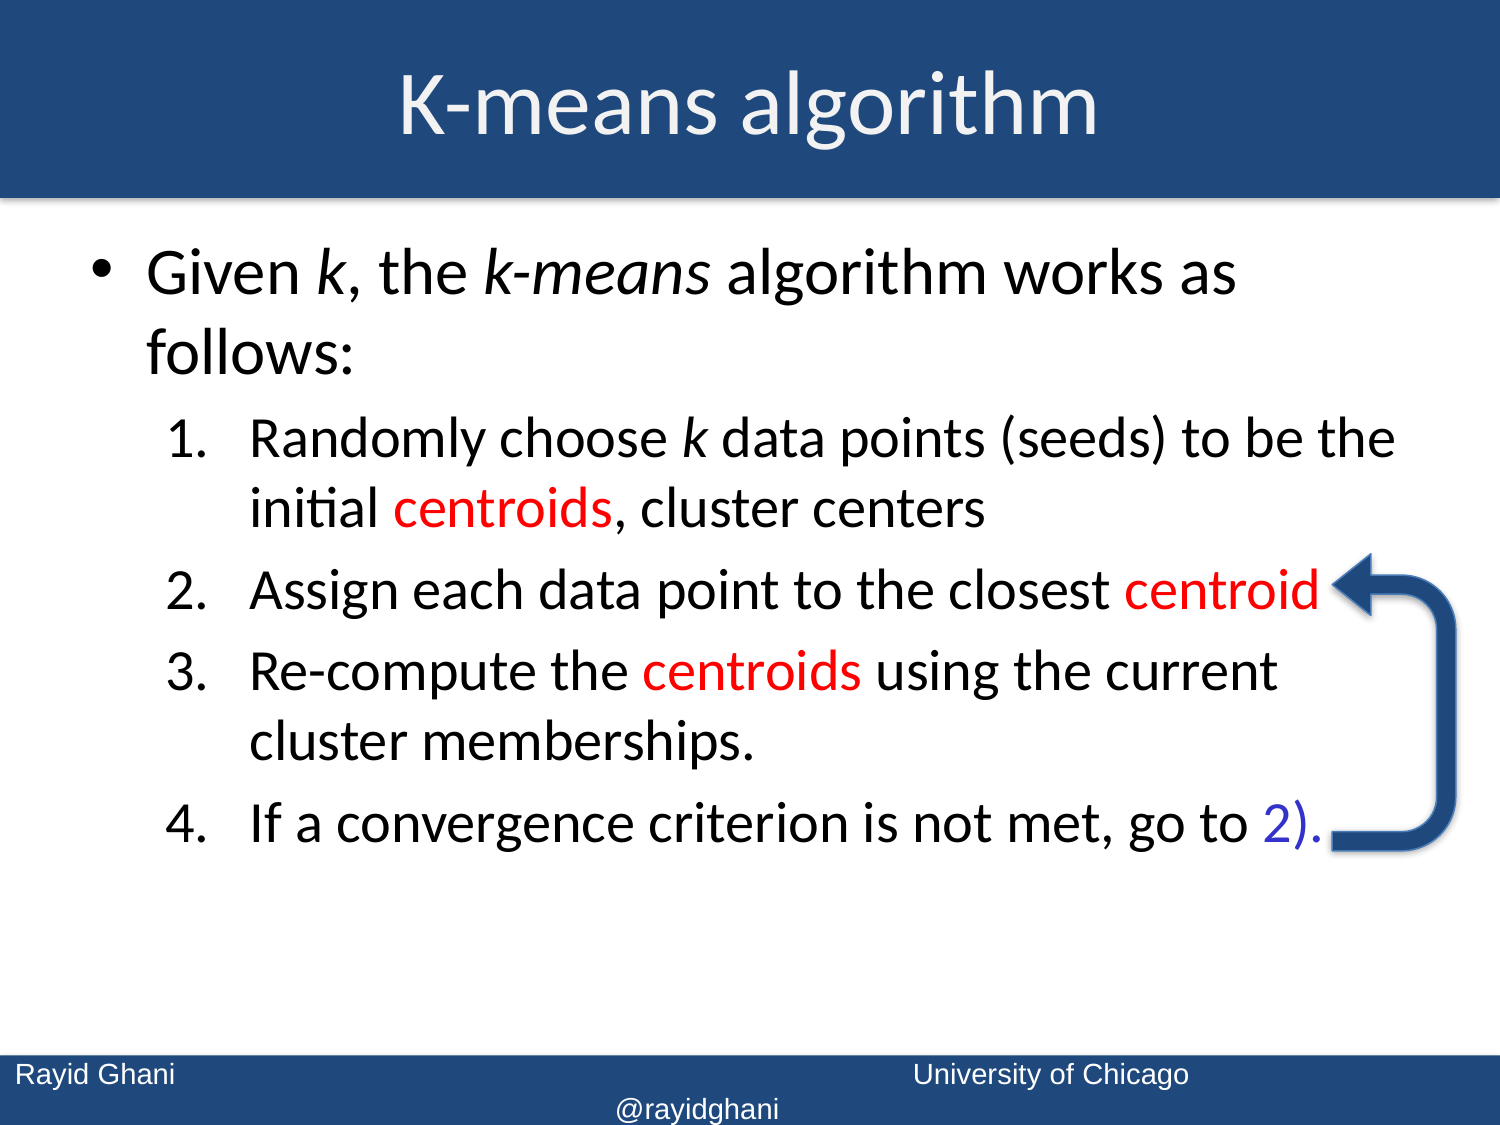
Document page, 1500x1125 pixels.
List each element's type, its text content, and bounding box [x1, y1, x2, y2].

list Given k, the k-means algorithm works as follows: Randomly choose k data points (seeds) to be the initial centroids, cluster centers Assign each data point to the closest centroid Re-compute the centroids using the current cluster memberships. If a convergence criterion is not met, go to 2). [75, 220, 1425, 911]
title K-means algorithm [0, 3, 1500, 192]
text_box [1331, 553, 1457, 852]
